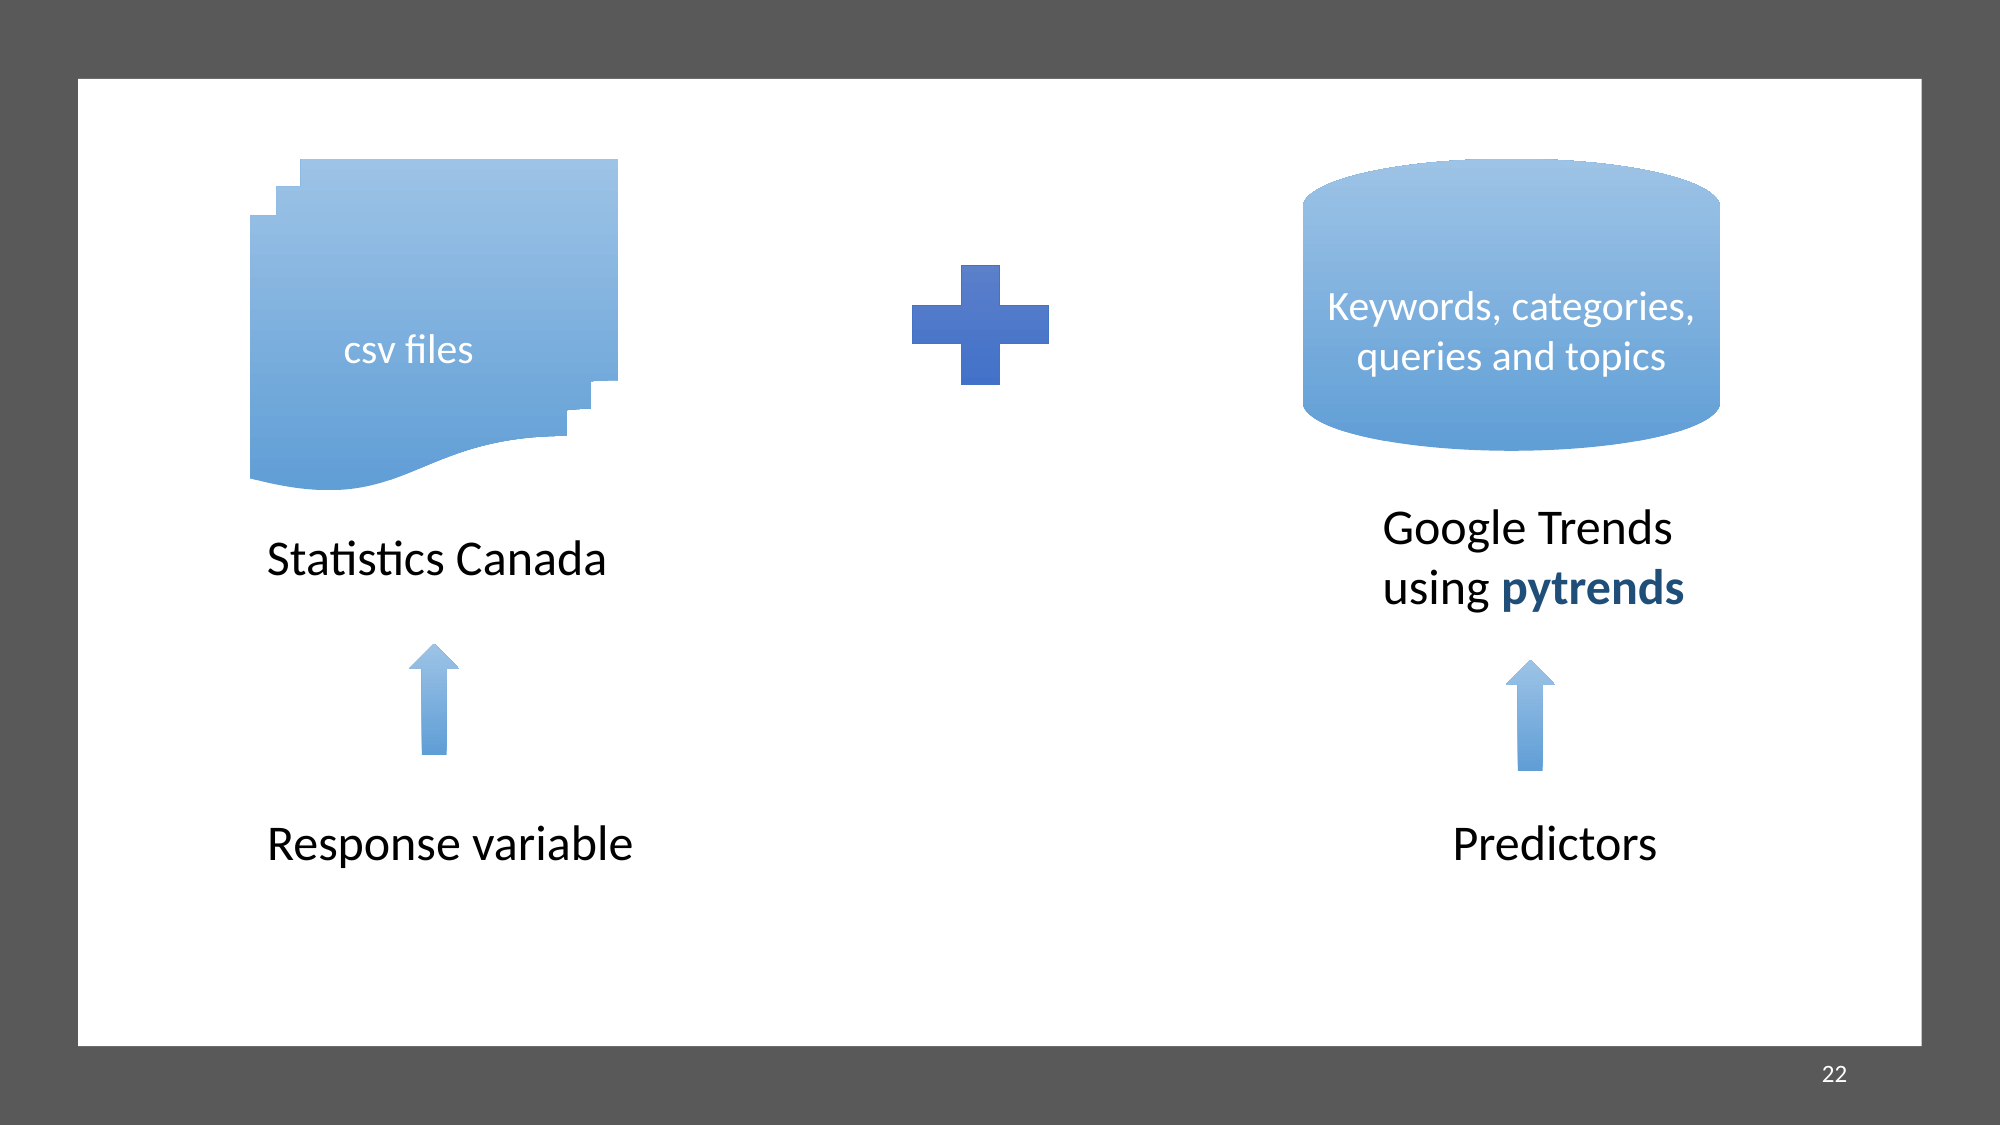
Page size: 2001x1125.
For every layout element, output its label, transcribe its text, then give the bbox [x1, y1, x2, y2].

text_box Predictors [1437, 803, 1673, 879]
text_box Statistics Canada [252, 517, 623, 593]
text_box [409, 643, 459, 756]
text_box [77, 78, 1923, 1047]
text_box [1505, 659, 1556, 772]
slide_number 22 [1412, 1042, 1863, 1103]
text_box csv files [250, 158, 619, 491]
text_box Keywords, categories, queries and topics [1302, 158, 1721, 451]
text_box Google Trends using pytrends [1368, 487, 1743, 622]
text_box [0, 0, 2000, 1125]
text_box [912, 265, 1049, 385]
text_box Response variable [252, 803, 649, 879]
